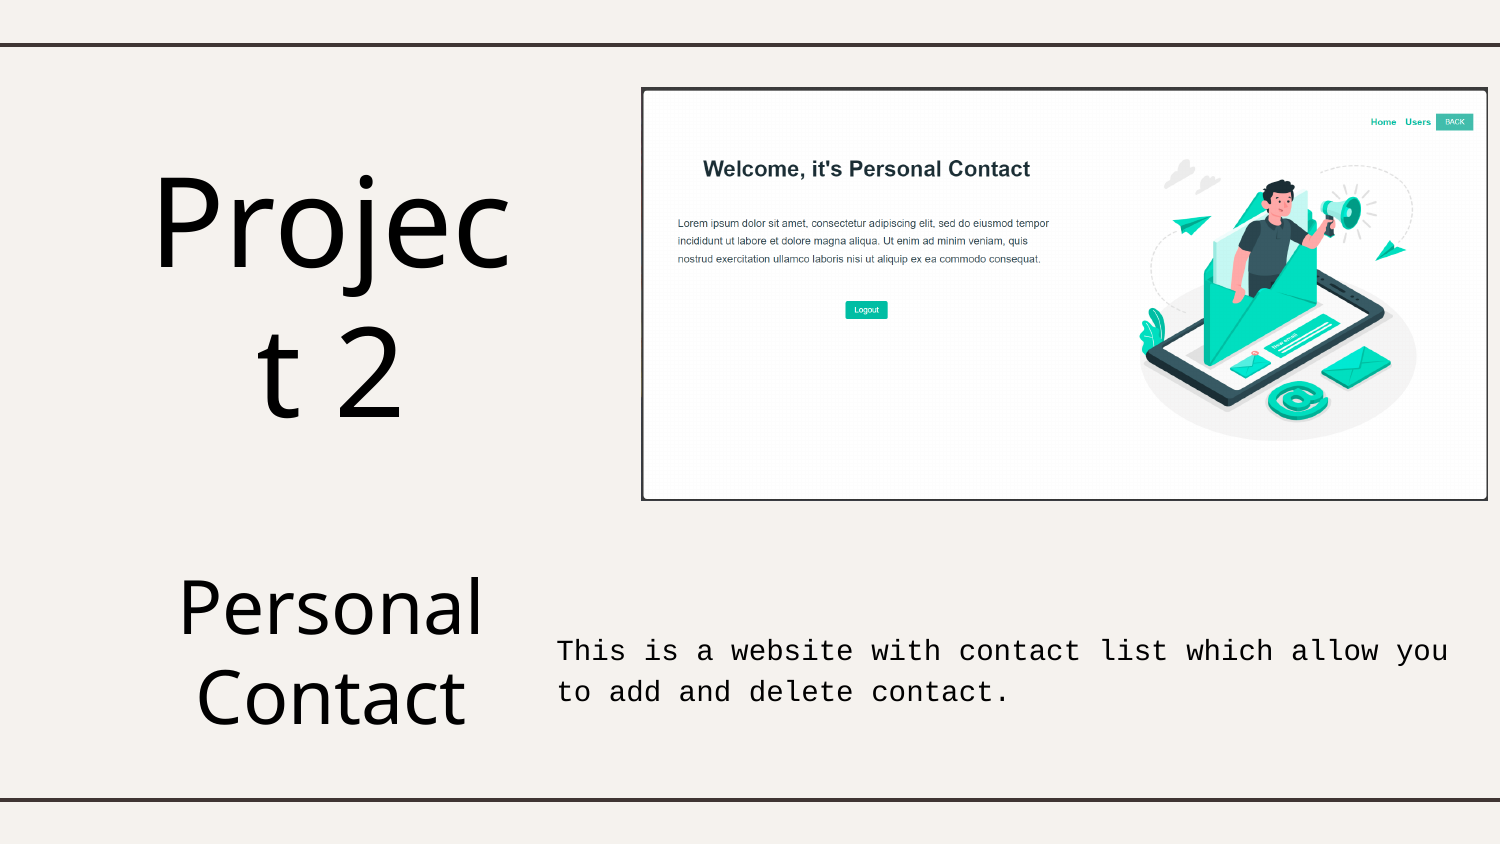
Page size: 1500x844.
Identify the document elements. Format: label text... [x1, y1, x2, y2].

picture [641, 87, 1488, 501]
title Personal Contact [61, 544, 601, 742]
title Project 2 [120, 126, 542, 364]
text_box This is a website with contact list which allow you to add and delete contact. [541, 608, 1475, 765]
